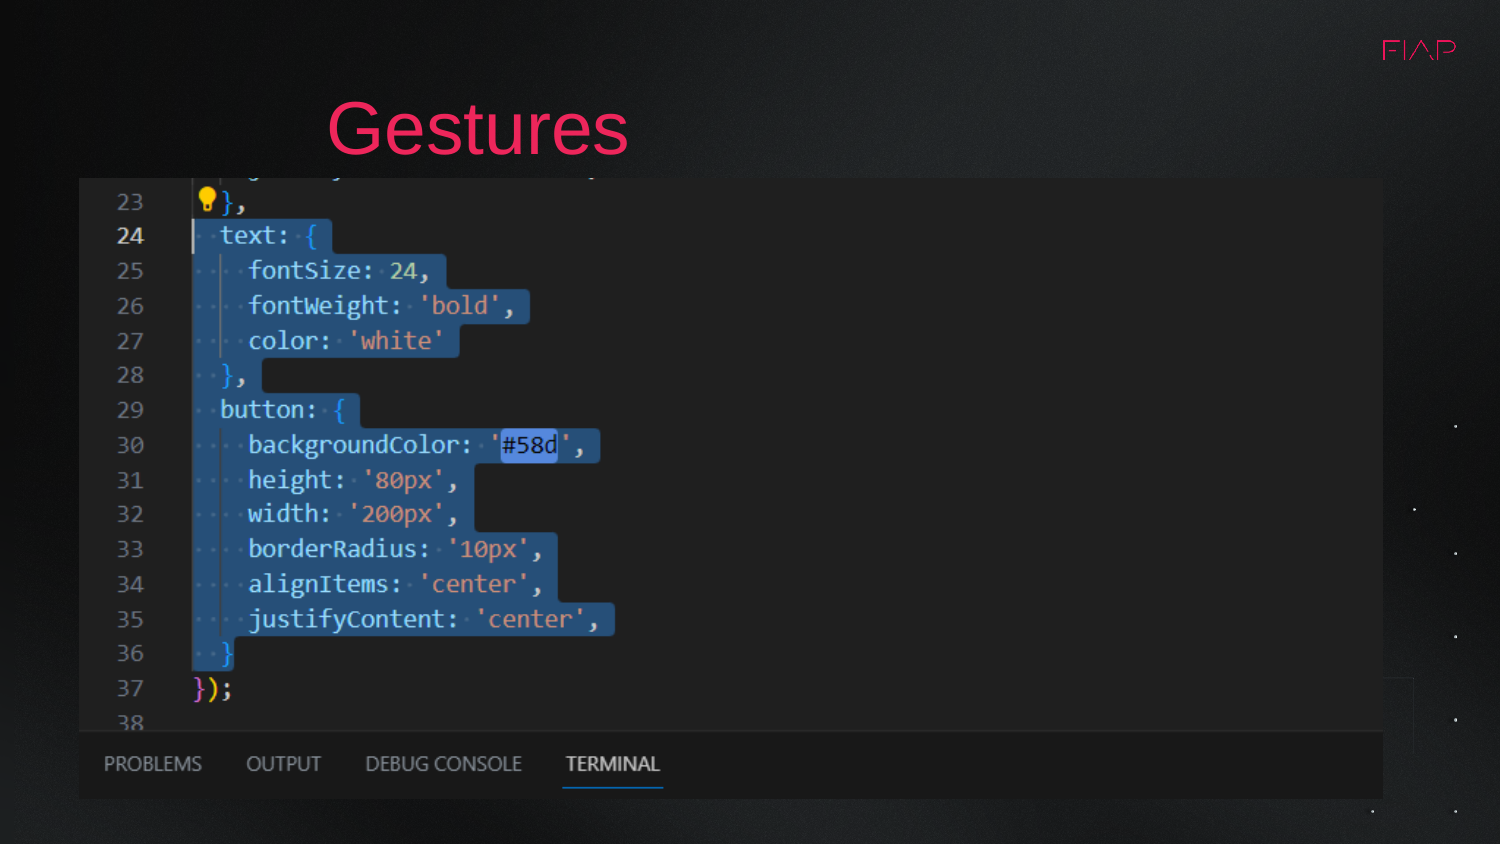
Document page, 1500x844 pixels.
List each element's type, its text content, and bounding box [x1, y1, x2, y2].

picture [0, 0, 1500, 844]
text_box Gestures [311, 72, 1126, 176]
